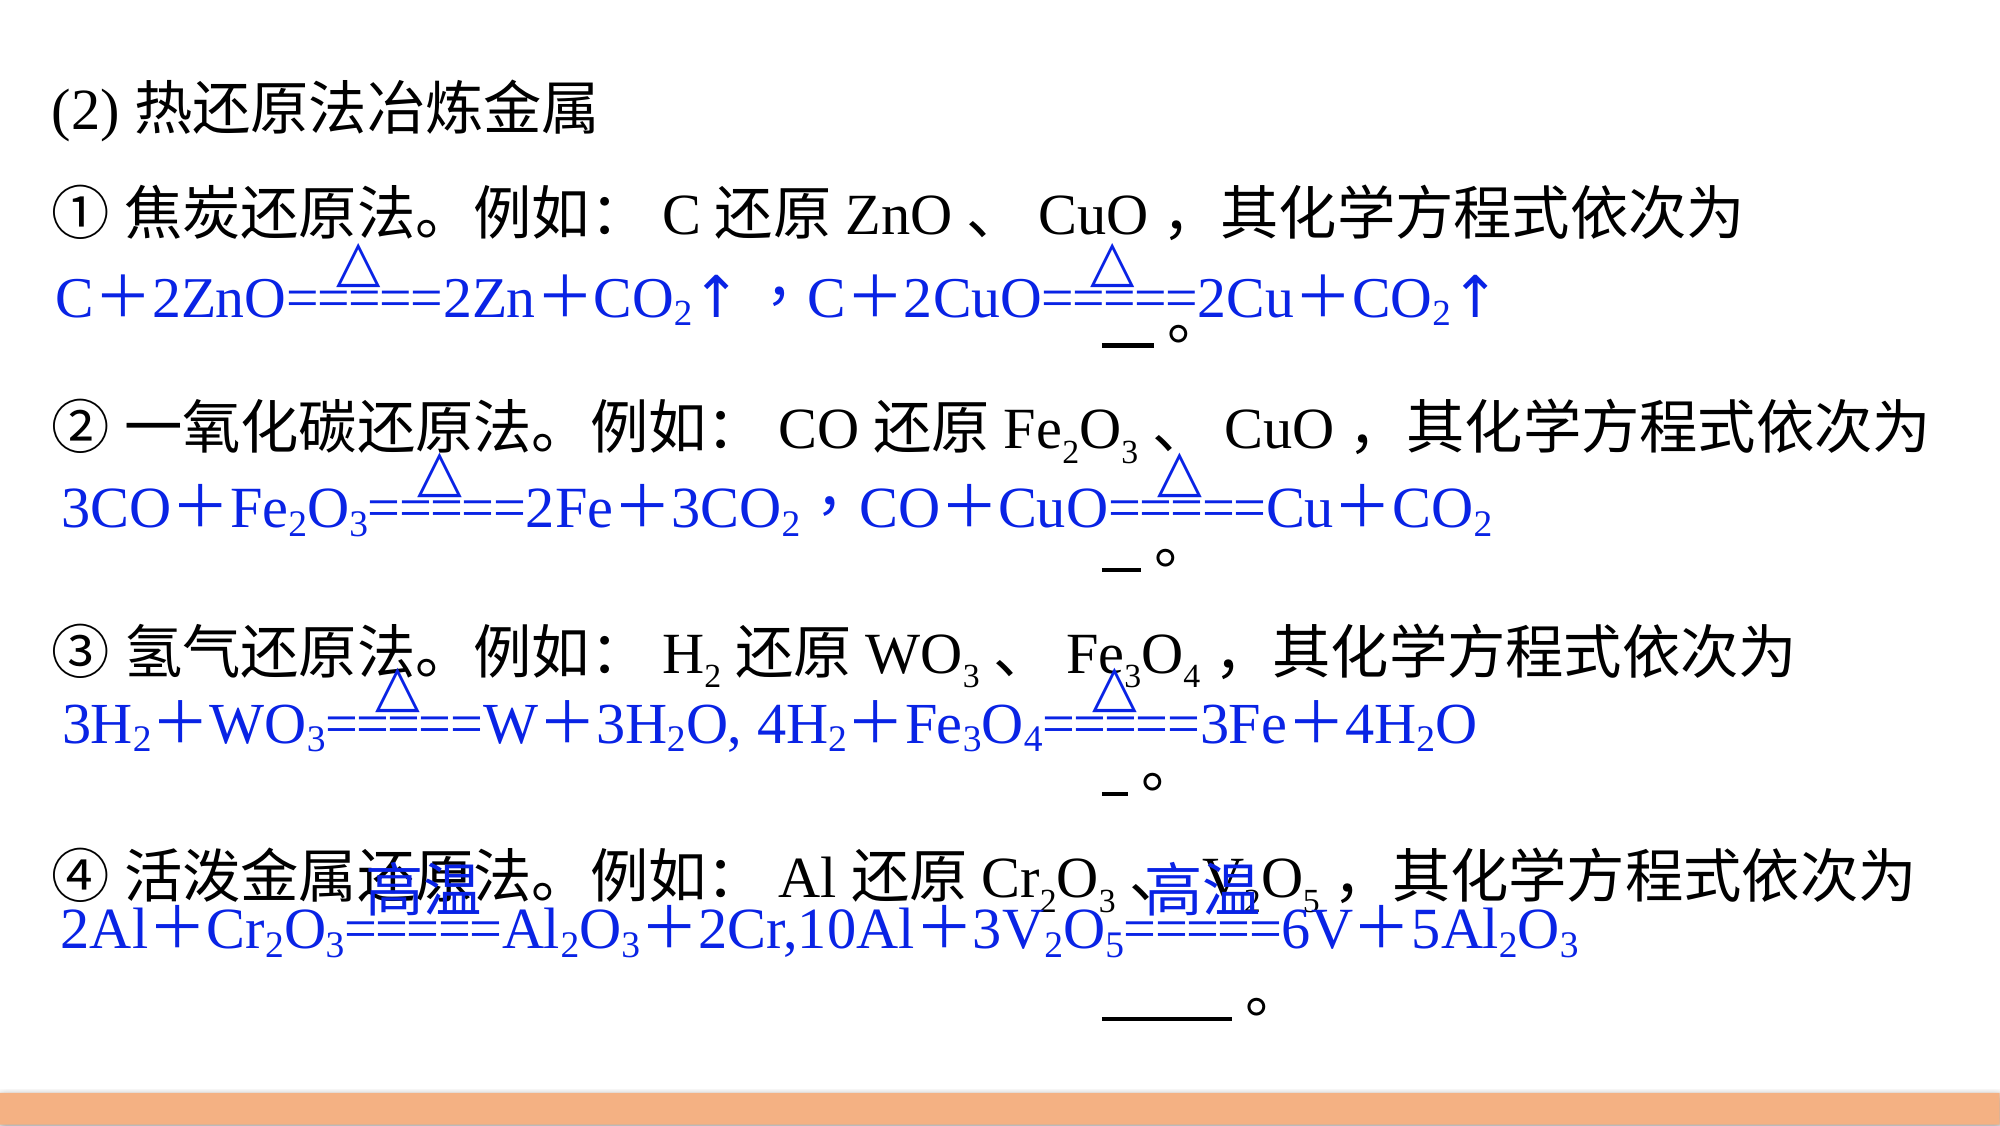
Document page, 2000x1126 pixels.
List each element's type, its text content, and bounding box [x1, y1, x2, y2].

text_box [61, 640, 1763, 804]
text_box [61, 425, 1762, 589]
text_box [0, 1092, 2000, 1125]
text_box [60, 845, 1840, 1005]
text_box (2)热还原法冶炼金属 ①焦炭还原法。例如：C还原ZnO、CuO，其化学方程式依次为 。 ②一氧化碳还原法。例如：CO还原Fe2O3、CuO，其化学方程式依次为 。 ③氢气还原法。例如：H2还原WO3、Fe3O4，其化学方程式依次为 。 ④活泼金属还原法。例如：Al还原Cr2O3、V2O5，其化学方程式依次为 。 [37, 28, 1947, 1032]
text_box 4 [59, 427, 1769, 600]
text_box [55, 216, 1745, 370]
